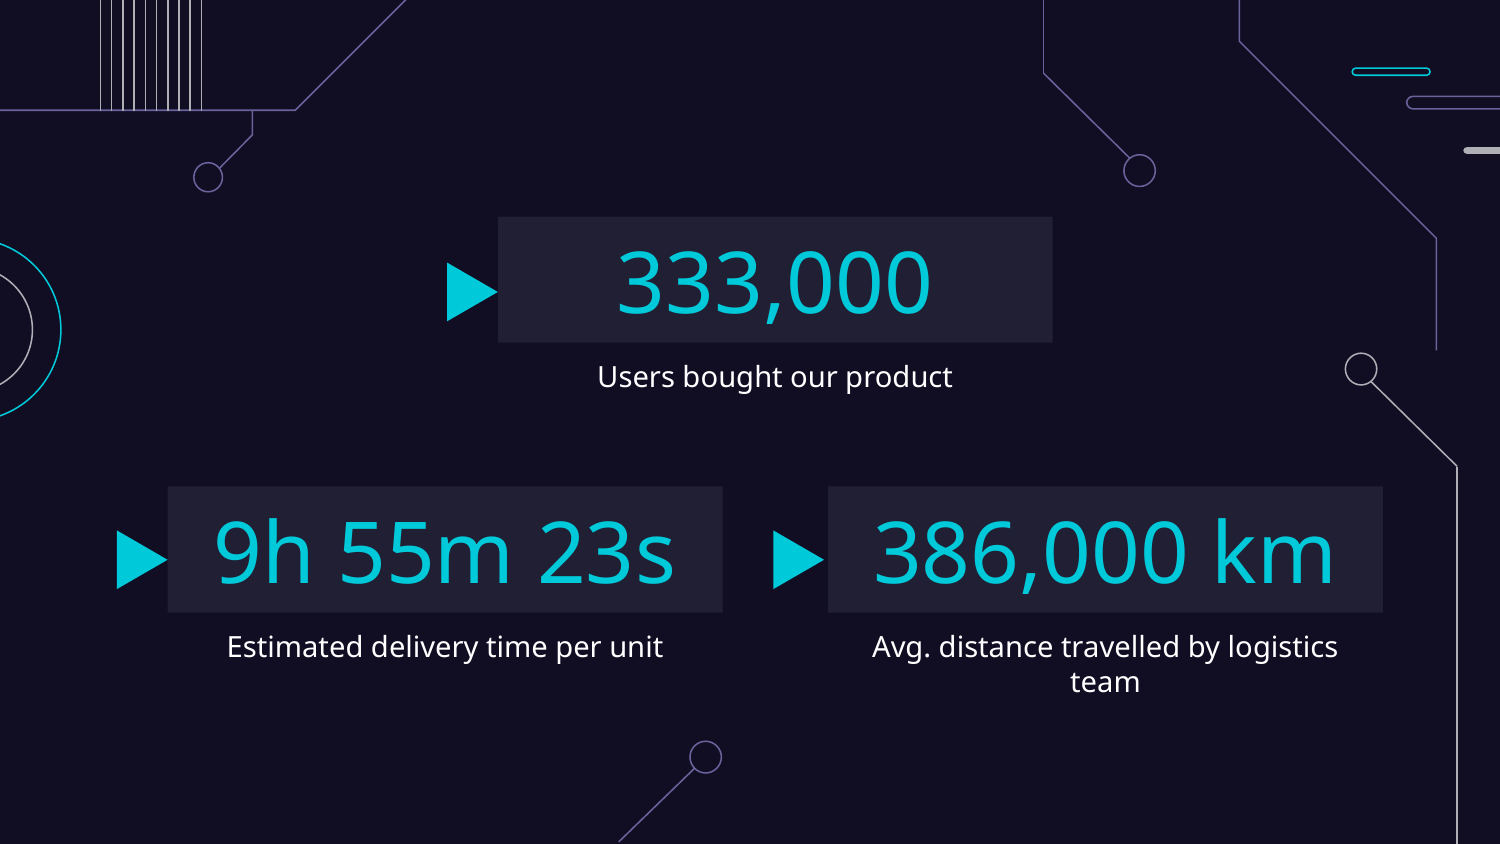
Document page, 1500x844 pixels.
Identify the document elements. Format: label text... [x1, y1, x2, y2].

text_box [447, 262, 498, 322]
text_box [116, 530, 168, 590]
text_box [1043, 0, 1437, 351]
title 9h 55m 23s [167, 486, 723, 613]
title 333,000 [497, 216, 1038, 343]
text_box [773, 530, 825, 590]
subtitle Avg. distance travelled by logistics team [828, 613, 1383, 677]
title 386,000 km [828, 486, 1383, 613]
subtitle Users bought our product [497, 343, 1053, 407]
subtitle Estimated delivery time per unit [167, 613, 723, 677]
